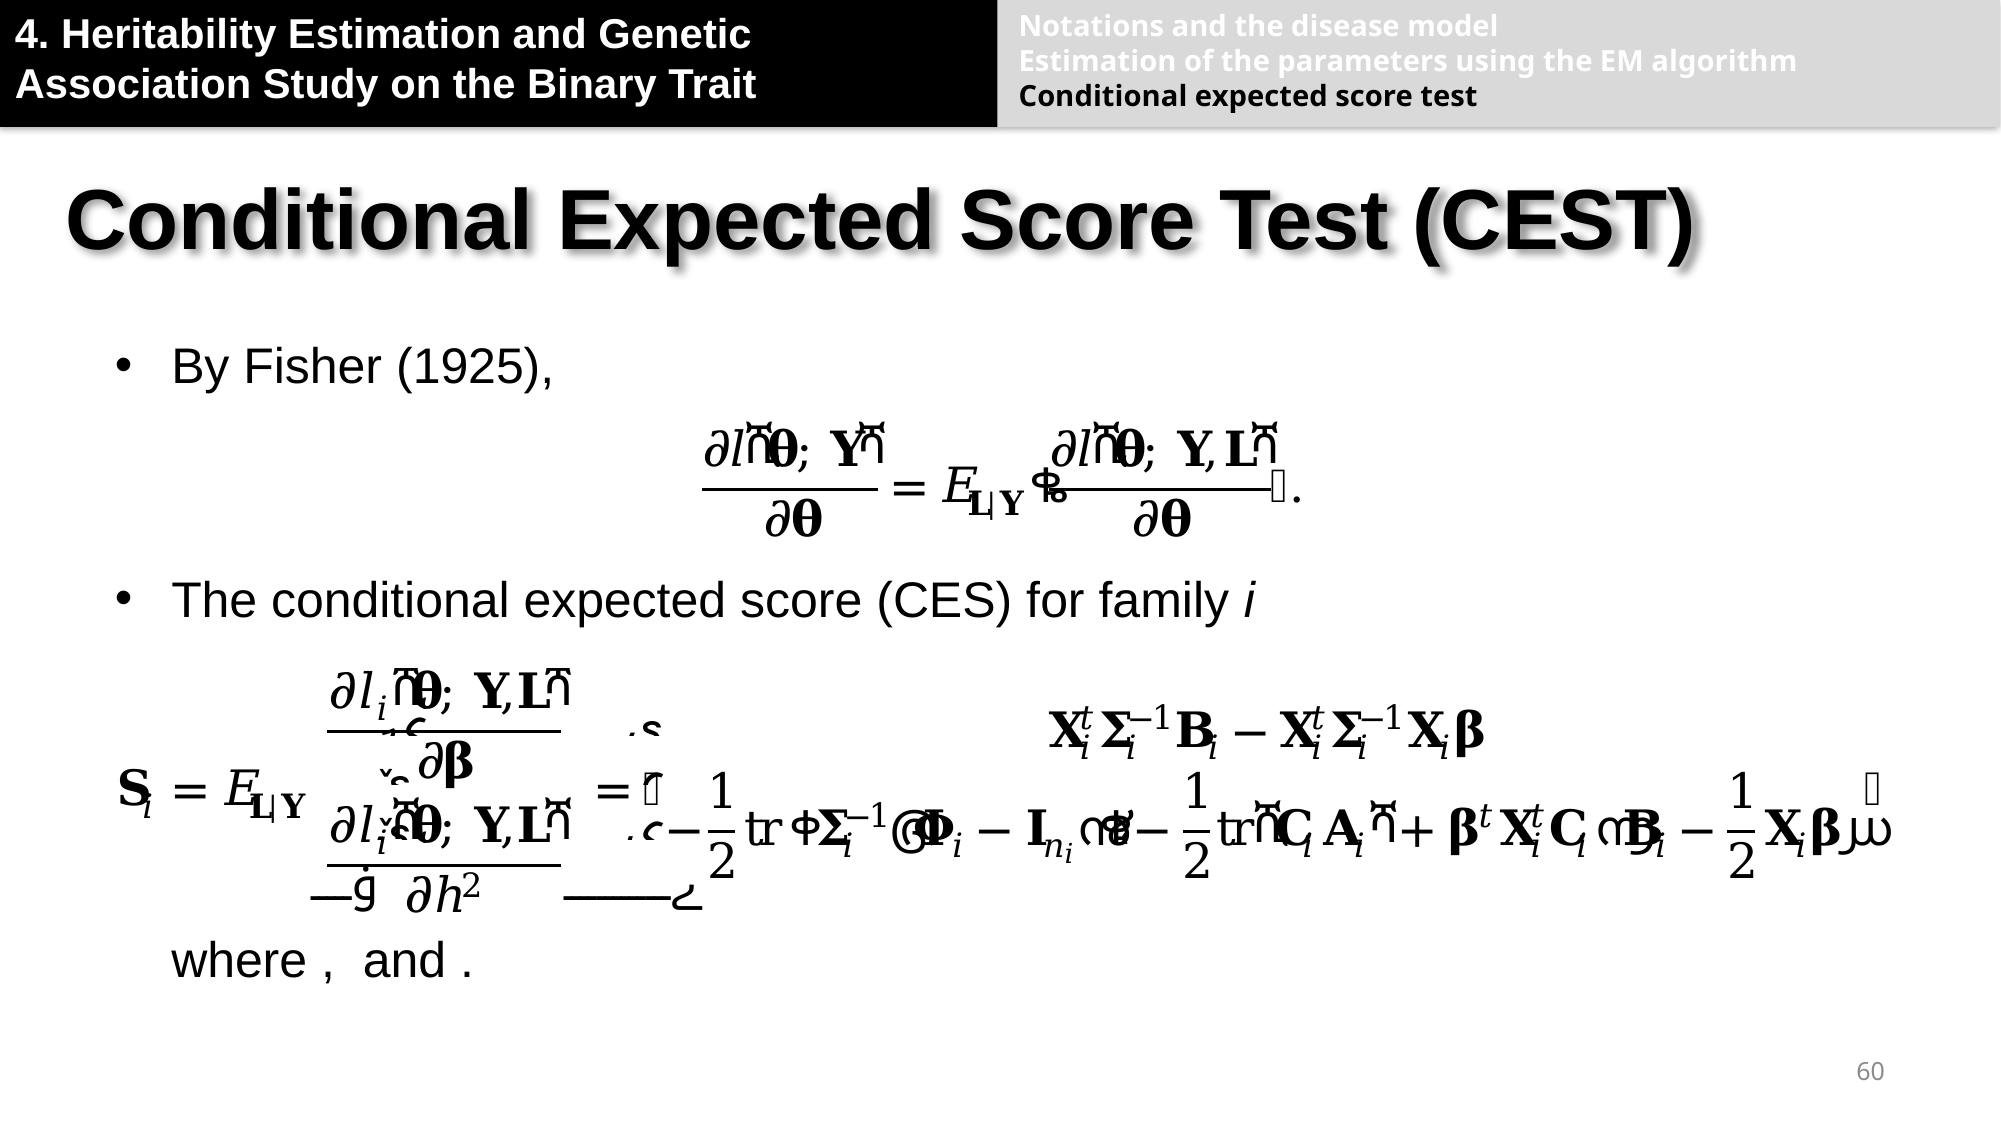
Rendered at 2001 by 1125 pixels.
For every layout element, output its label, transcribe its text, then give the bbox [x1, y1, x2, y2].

slide_number 60 [1433, 1042, 1900, 1103]
picture [83, 668, 1916, 972]
text_box Notations and the disease model Estimation of the parameters using the EM algorithm Conditional expected score test [1003, 0, 2000, 120]
text_box 4. Heritability Estimation and Genetic Association Study on the Binary Trait [0, 0, 894, 115]
picture [83, 420, 1916, 568]
title Conditional Expected Score Test (CEST) [50, 155, 1851, 274]
